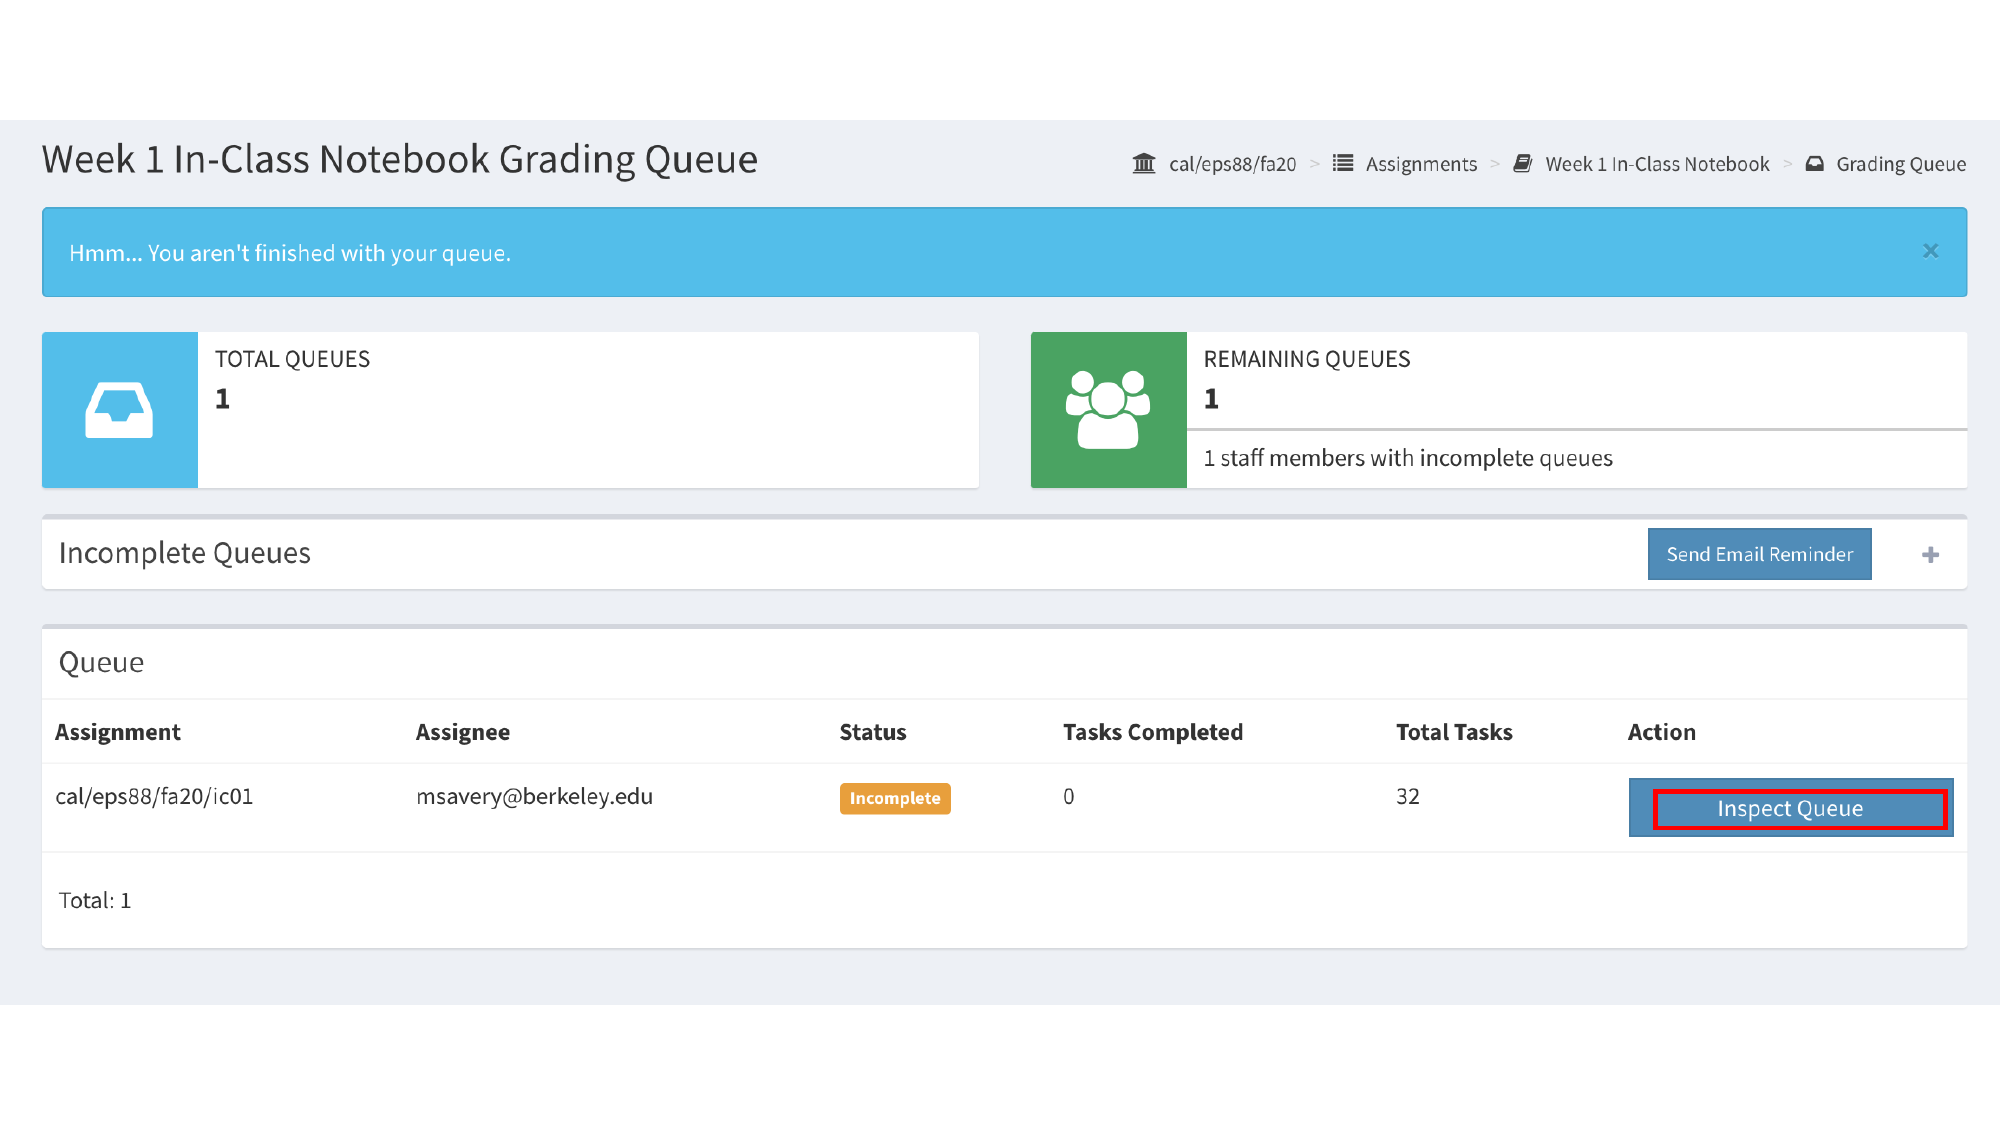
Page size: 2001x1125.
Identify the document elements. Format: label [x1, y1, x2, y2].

picture [0, 120, 2000, 1005]
